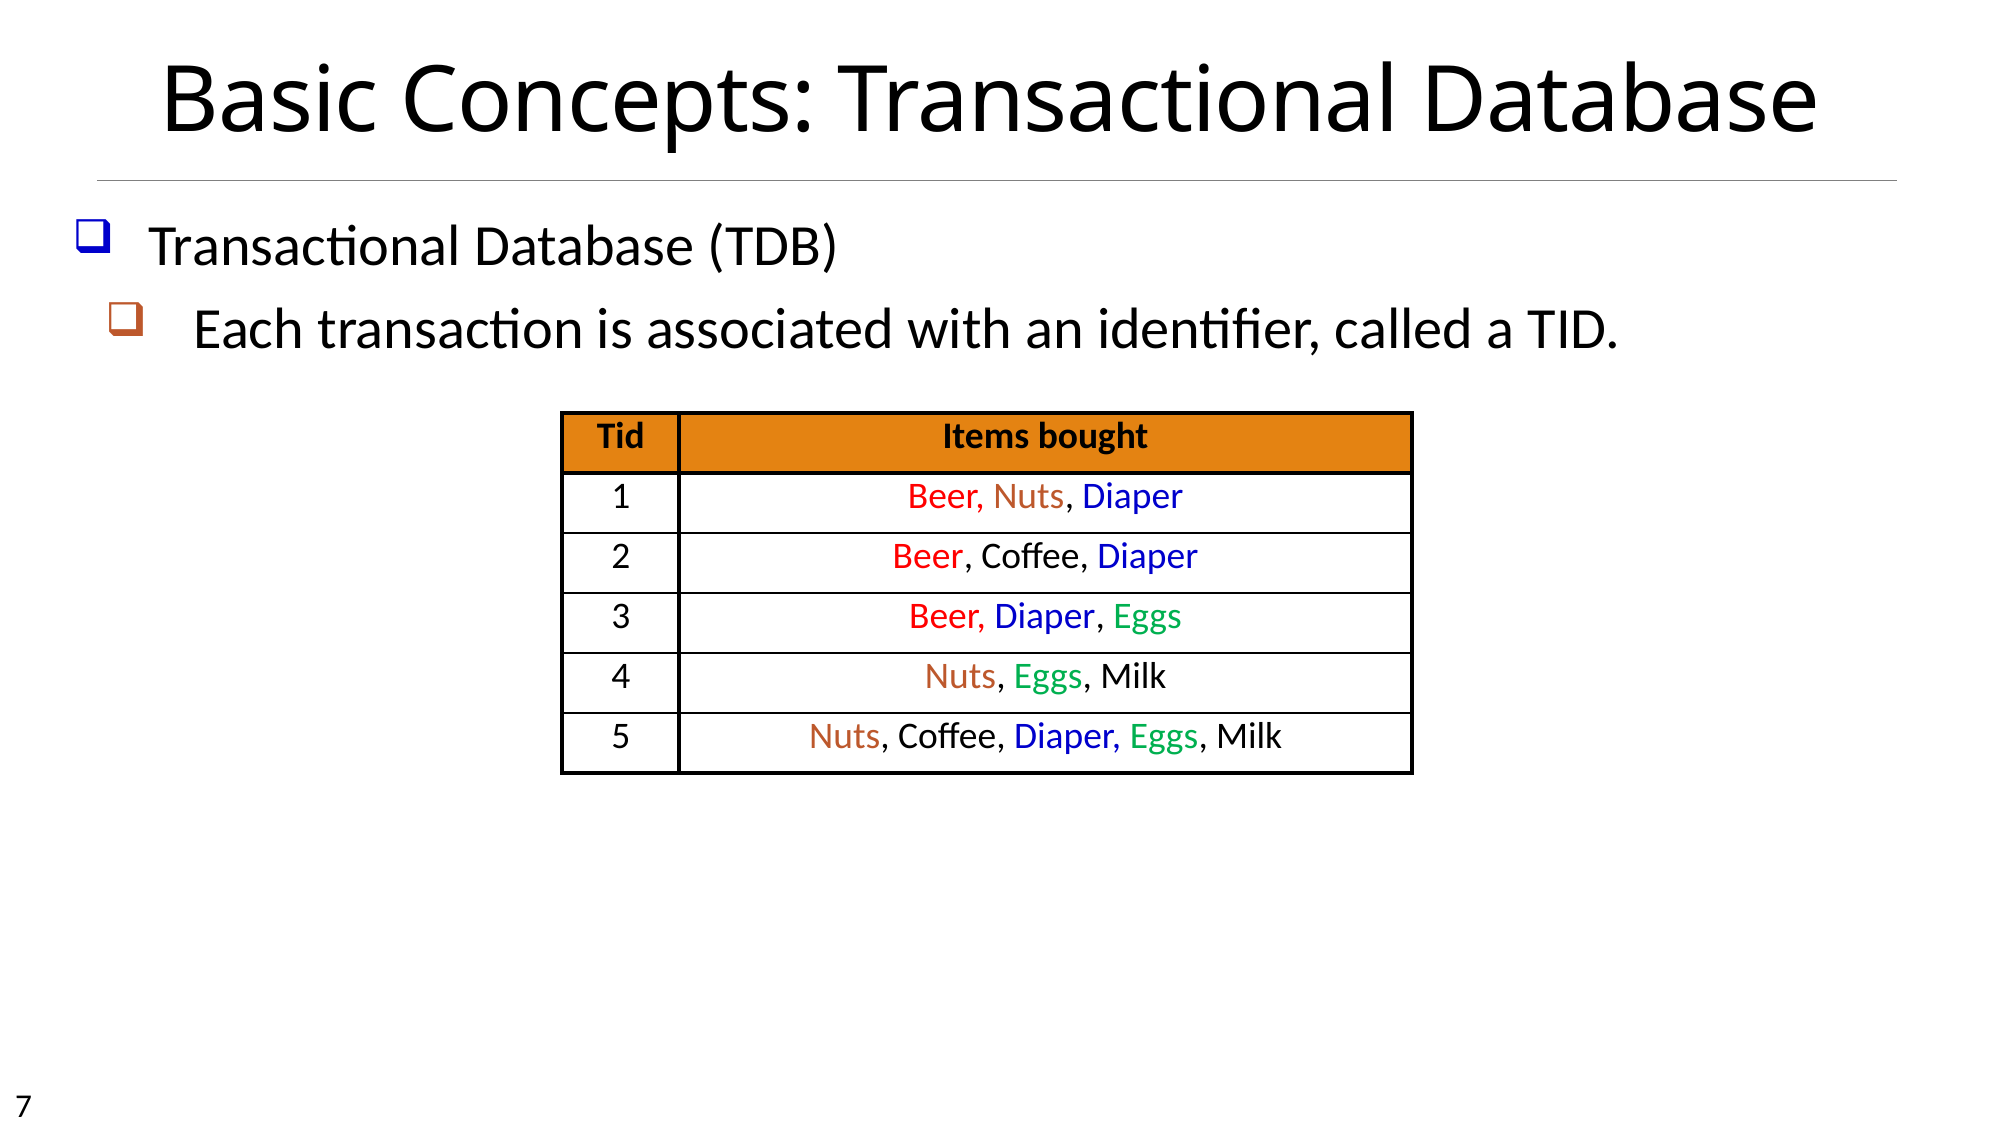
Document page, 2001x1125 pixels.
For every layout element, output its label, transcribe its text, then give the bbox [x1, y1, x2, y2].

table_cell Beer, Nuts, Diaper [681, 475, 1410, 532]
table_cell Beer, Coffee, Diaper [681, 534, 1410, 592]
table_header Items bought [681, 415, 1410, 471]
list Transactional Database (TDB) Each transaction is associated with an identifier, called a TID. [57, 200, 1929, 1084]
table_cell Nuts, Eggs, Milk [681, 654, 1410, 712]
table_cell 1 [564, 475, 677, 532]
table_cell Nuts, Coffee, Diaper, Eggs, Milk [681, 714, 1410, 771]
table_cell 3 [564, 594, 677, 652]
table_cell 5 [564, 714, 677, 771]
title Basic Concepts: Transactional Database [57, 36, 1923, 158]
table_cell 2 [564, 534, 677, 592]
table_header Tid [564, 415, 677, 471]
table_cell Beer, Diaper, Eggs [681, 594, 1410, 652]
table_cell 4 [564, 654, 677, 712]
